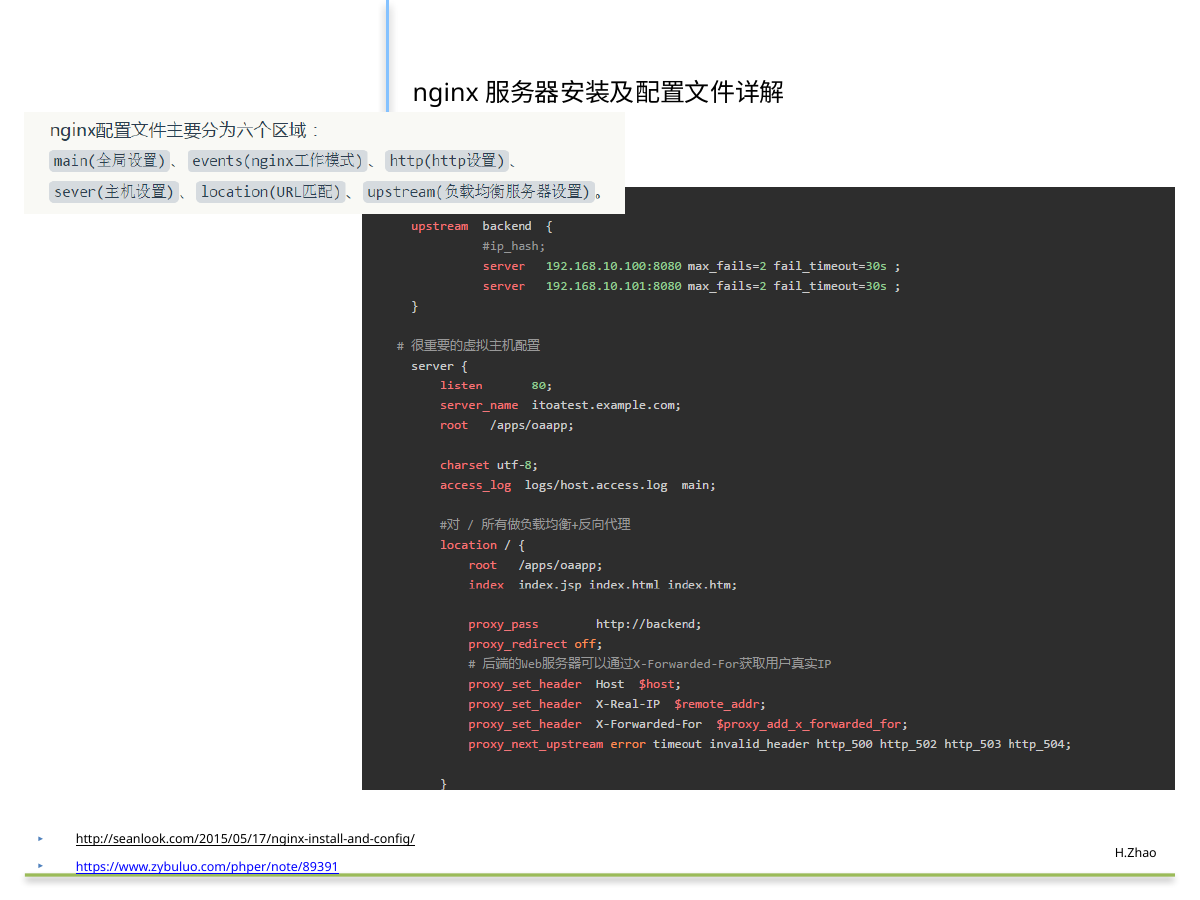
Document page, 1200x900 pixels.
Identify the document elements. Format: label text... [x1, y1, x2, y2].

picture [24, 112, 1176, 790]
list http://seanlook.com/2015/05/17/nginx-install-and-config/ https://www.zybuluo.com/phper/note/89391 [24, 825, 1175, 863]
list nginx服务器安装及配置文件详解 [399, 12, 1175, 113]
